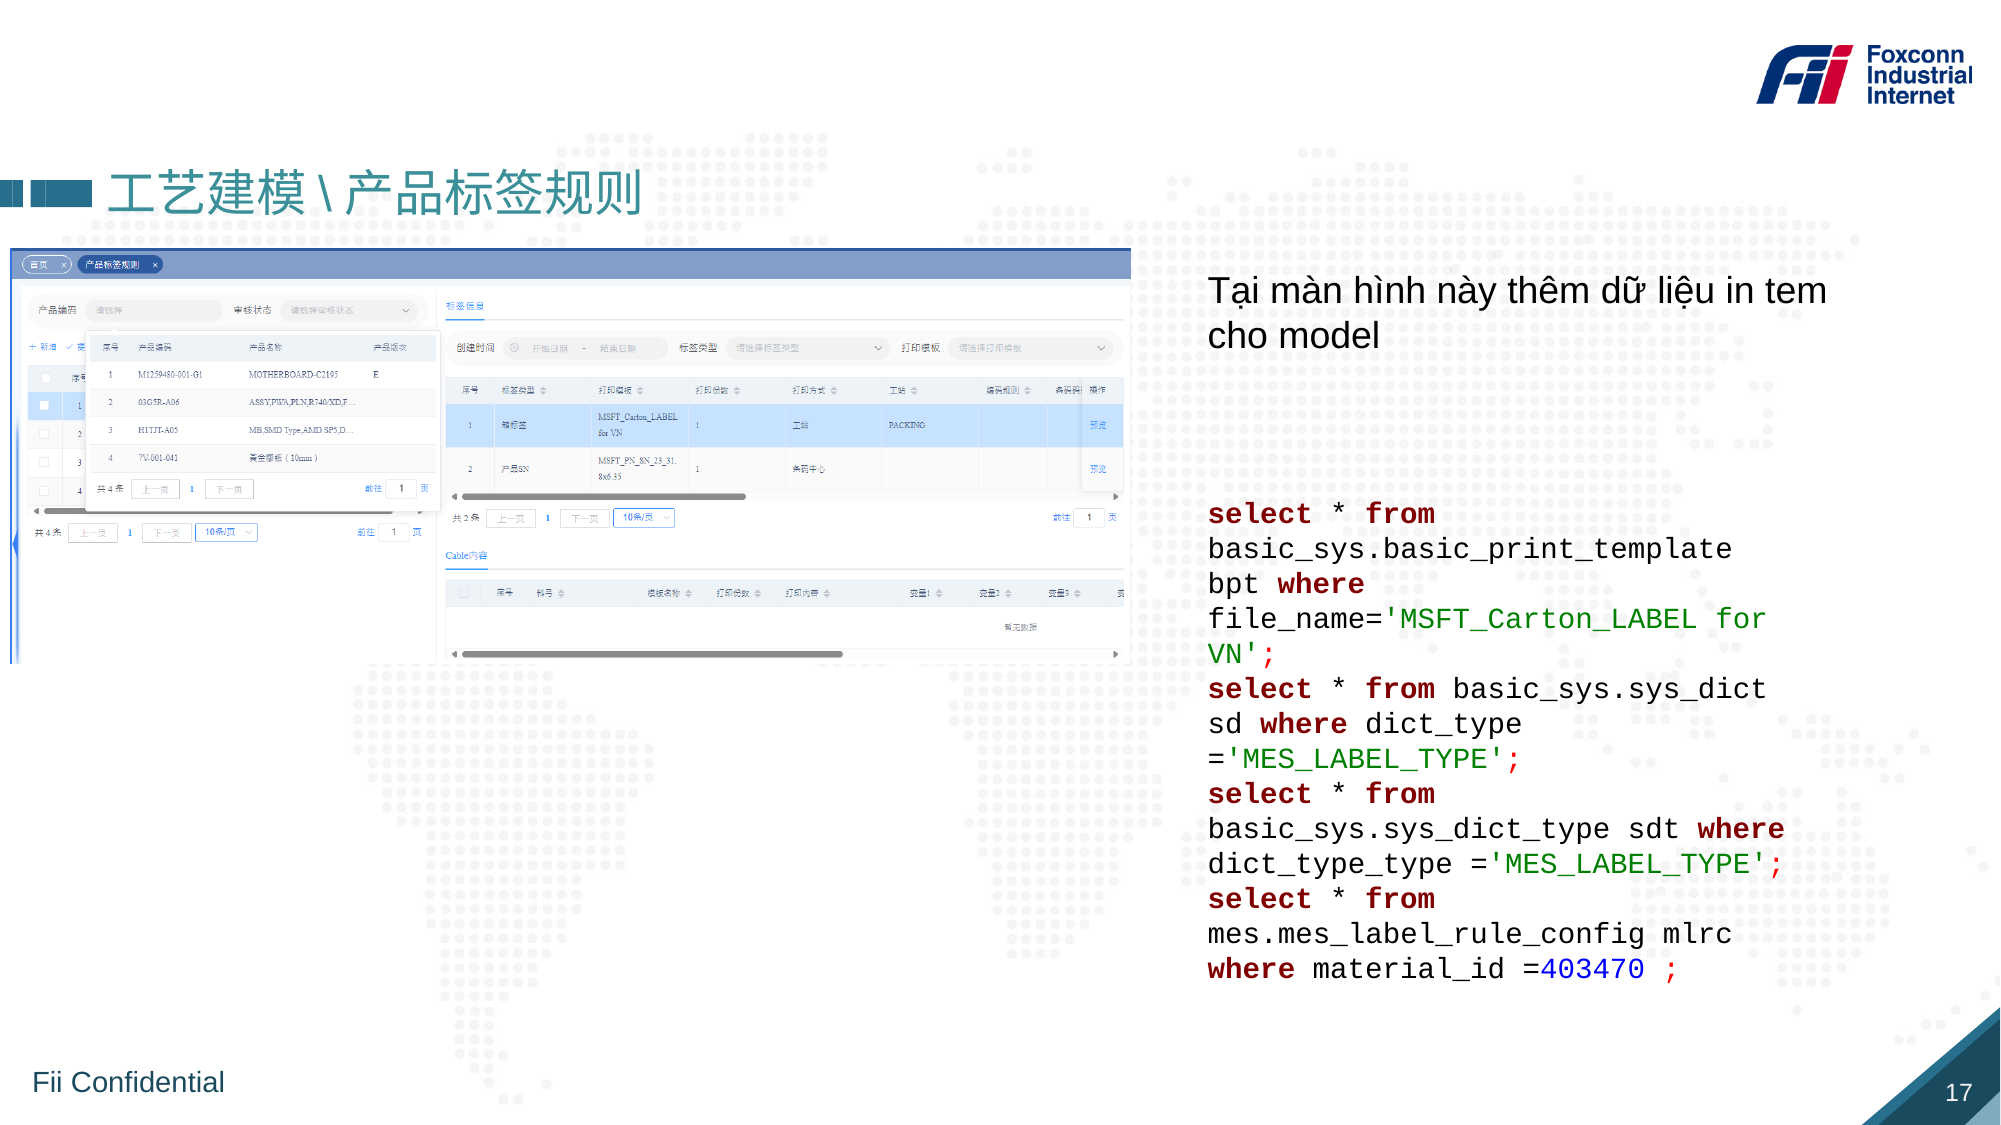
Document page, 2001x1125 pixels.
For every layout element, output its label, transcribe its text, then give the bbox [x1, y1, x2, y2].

text_box Tại màn hình này thêm dữ liệu in tem cho model [1193, 258, 1868, 364]
text_box select * from basic_sys.basic_print_template bpt where file_name='MSFT_Carton_LABEL for VN'; select * from basic_sys.sys_dict sd where dict_type ='MES_LABEL_TYPE'; select * from basic_sys.sys_dict_type sdt where dict_type_type ='MES_LABEL_TYPE'; select * from mes.mes_label_rule_config mlrc where material_id =403470 ; [1192, 487, 1817, 992]
picture [0, 0, 2000, 1125]
title 工艺建模\产品标签规则 [91, 160, 1694, 227]
